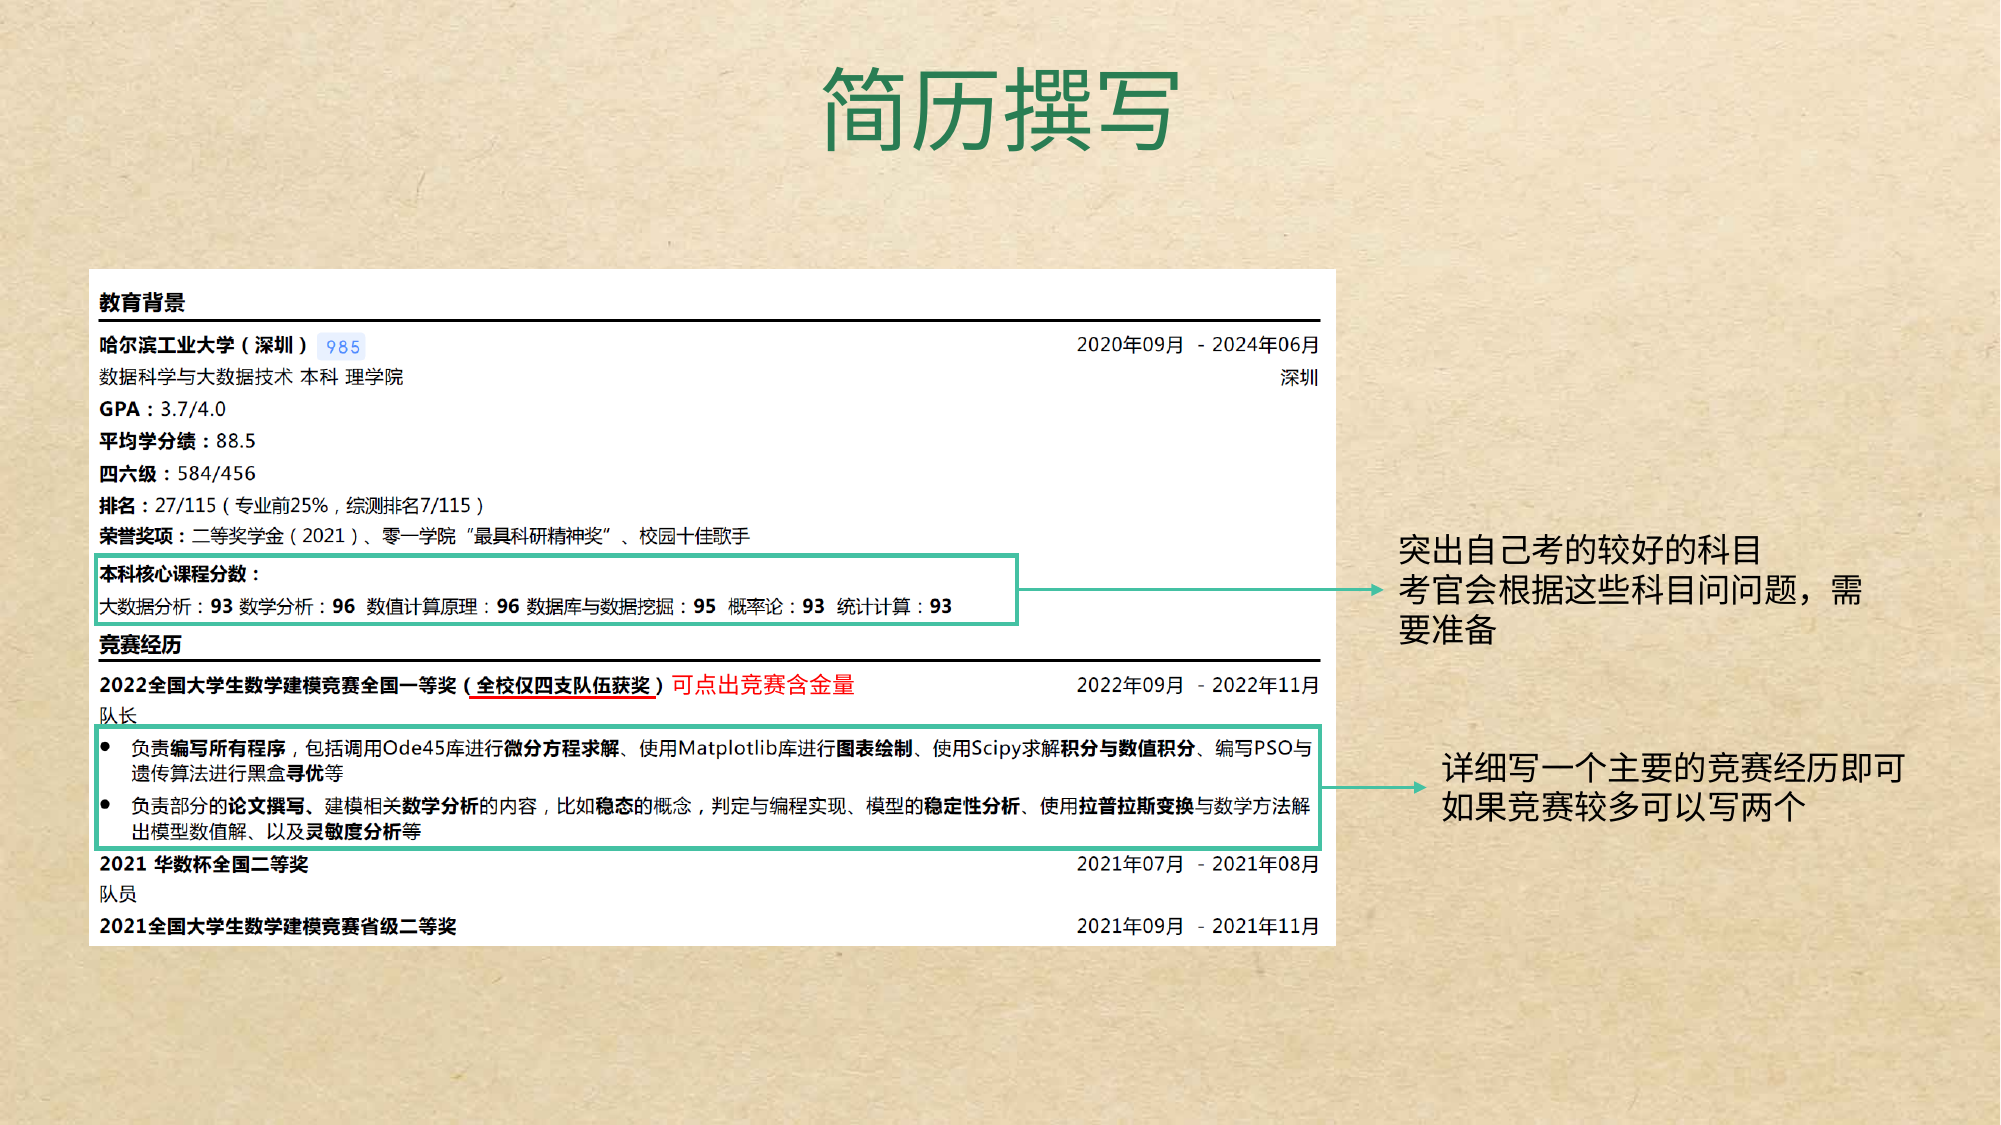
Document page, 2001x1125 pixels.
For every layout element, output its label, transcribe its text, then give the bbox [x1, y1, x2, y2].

list 简历撰写 [53, 55, 1952, 175]
text_box 详细写一个主要的竞赛经历即可 如果竞赛较多可以写两个 [1426, 739, 1941, 835]
picture [0, 0, 2001, 1125]
text_box 突出自己考的较好的科目 考官会根据这些科目问问题，需要准备 [1383, 521, 1899, 657]
